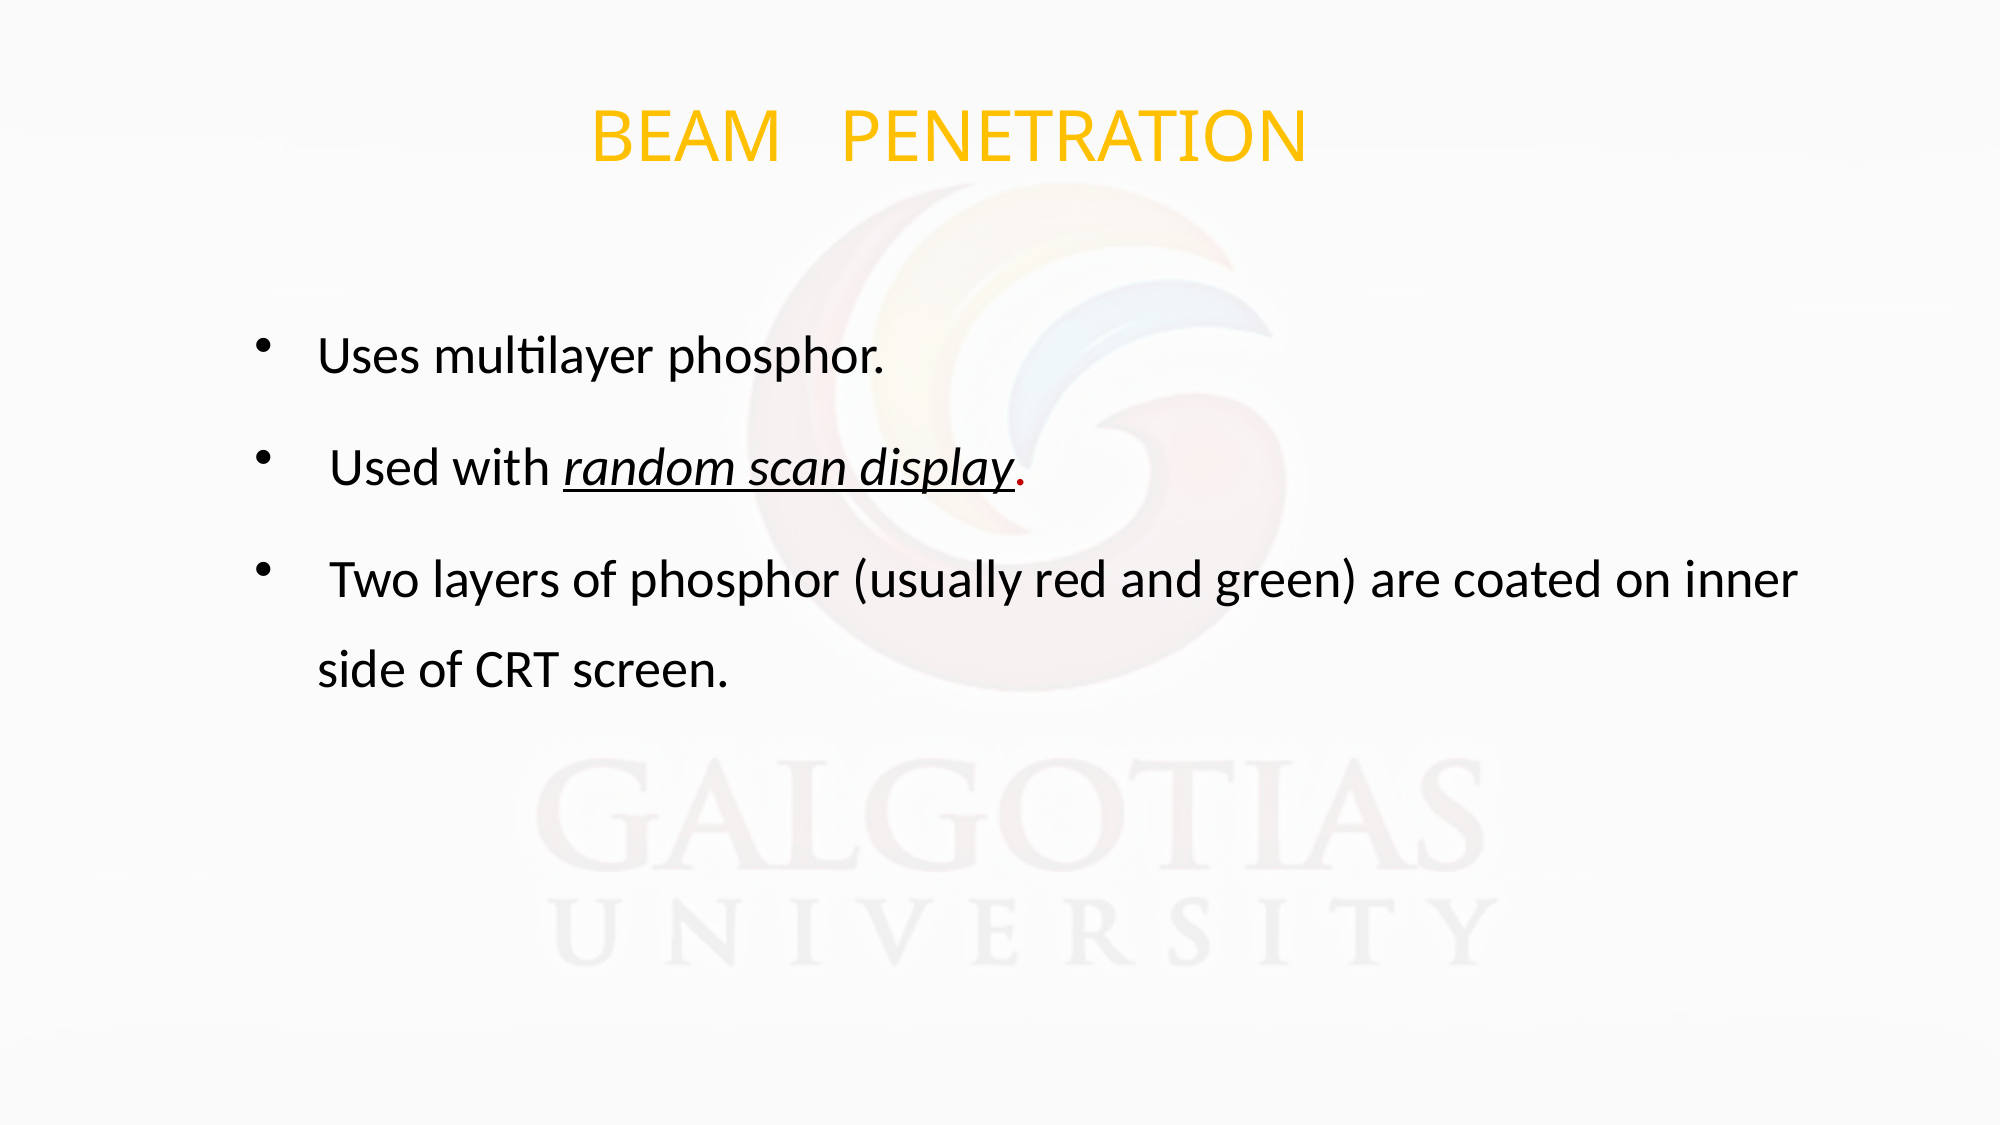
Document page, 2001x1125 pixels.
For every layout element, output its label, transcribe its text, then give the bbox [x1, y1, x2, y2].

title BEAM PENETRATION [99, 45, 1800, 233]
list Uses multilayer phosphor. Used with random scan display. Two layers of phosphor (usually red and green) are coated on inner side of CRT screen. [233, 200, 1867, 963]
